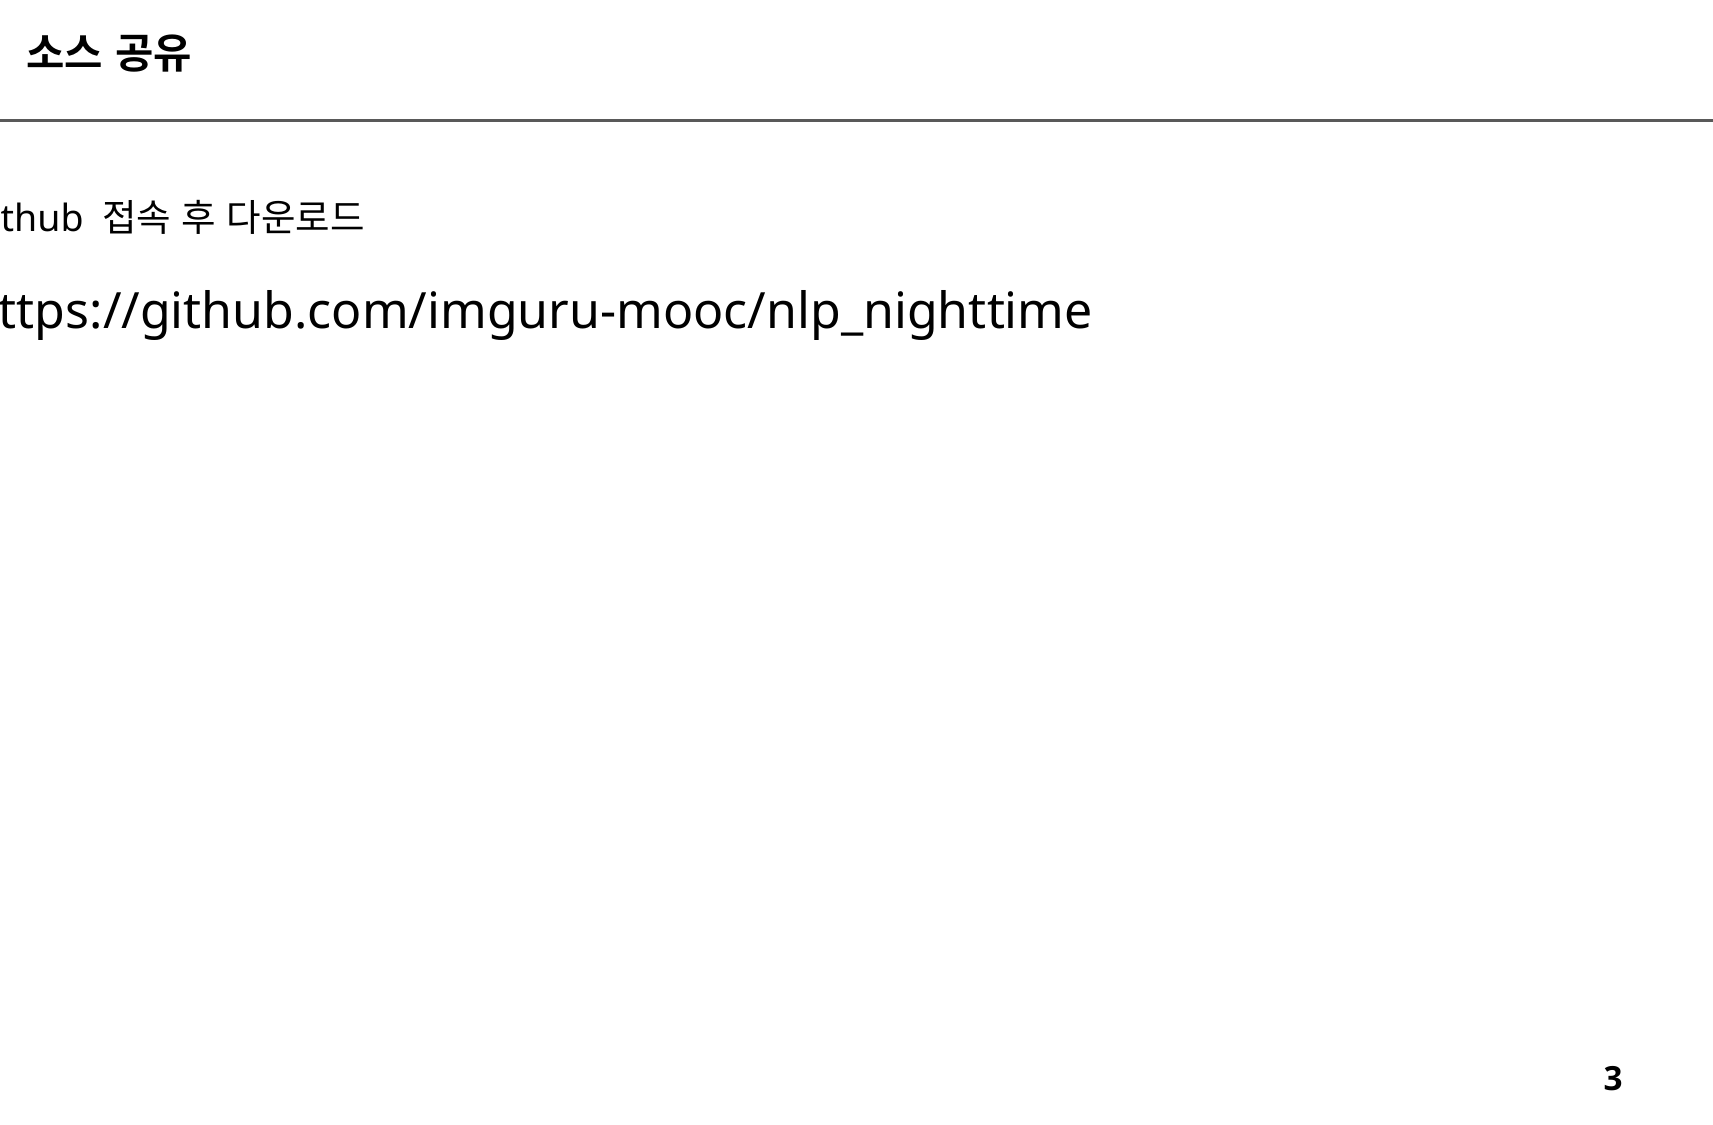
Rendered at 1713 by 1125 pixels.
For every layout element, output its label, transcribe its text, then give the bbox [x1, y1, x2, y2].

text_box github 접속 후 다운로드 https://github.com/imguru-mooc/nlp_nighttime [0, 186, 1109, 346]
text_box 소스 공유 [11, 13, 778, 80]
